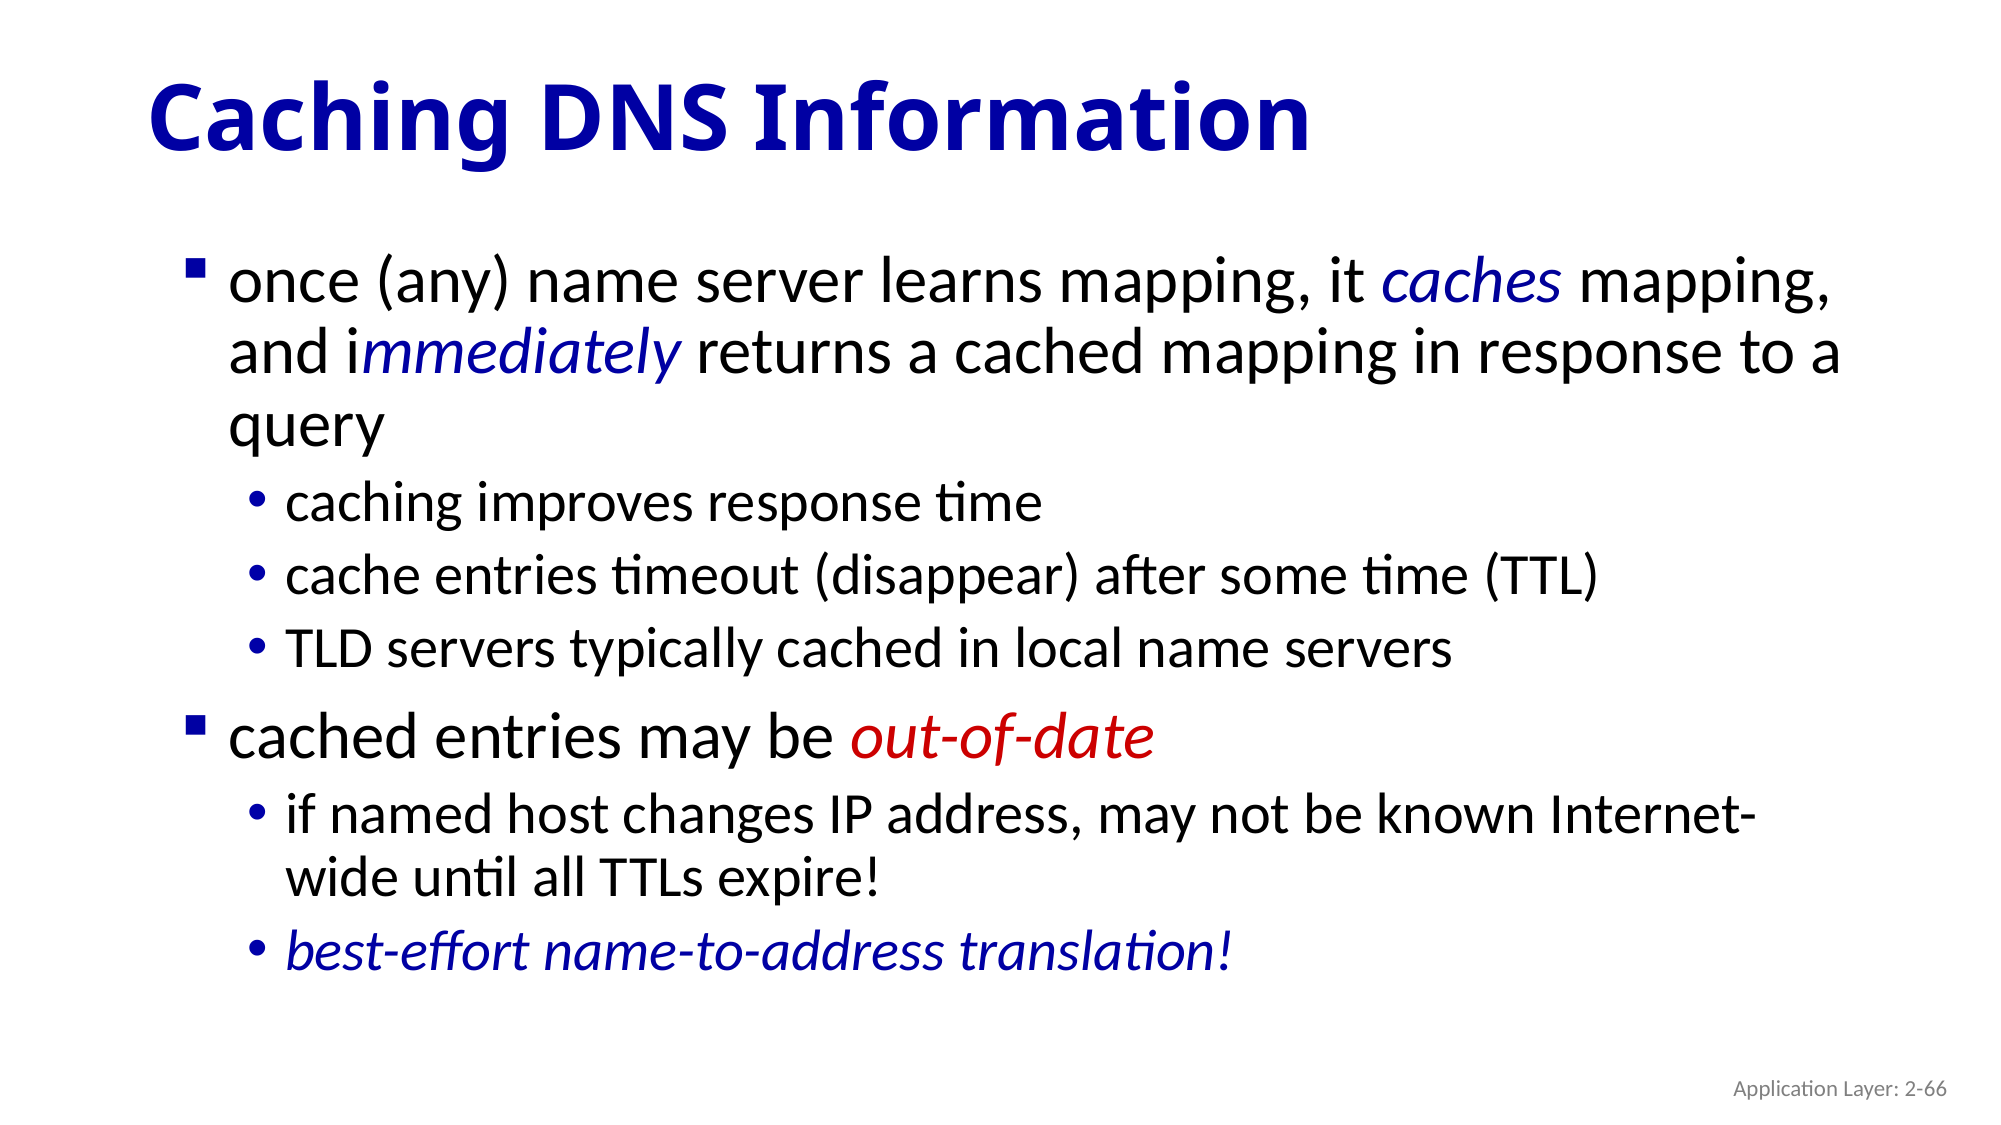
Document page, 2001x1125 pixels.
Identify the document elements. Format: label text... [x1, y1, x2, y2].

title Caching DNS Information [131, 47, 1856, 195]
slide_number Application Layer: 2-66 [1512, 1056, 1963, 1117]
text_box once (any) name server learns mapping, it caches mapping, and immediately returns a cached mapping in response to a query caching improves response time cache entries timeout (disappear) after some time (TTL) TLD servers typically cached in local name servers cached entries may be out-of-date if named host changes IP address, may not be known Internet-wide until all TTLs expire! best-effort name-to-address translation! [156, 237, 1882, 1014]
